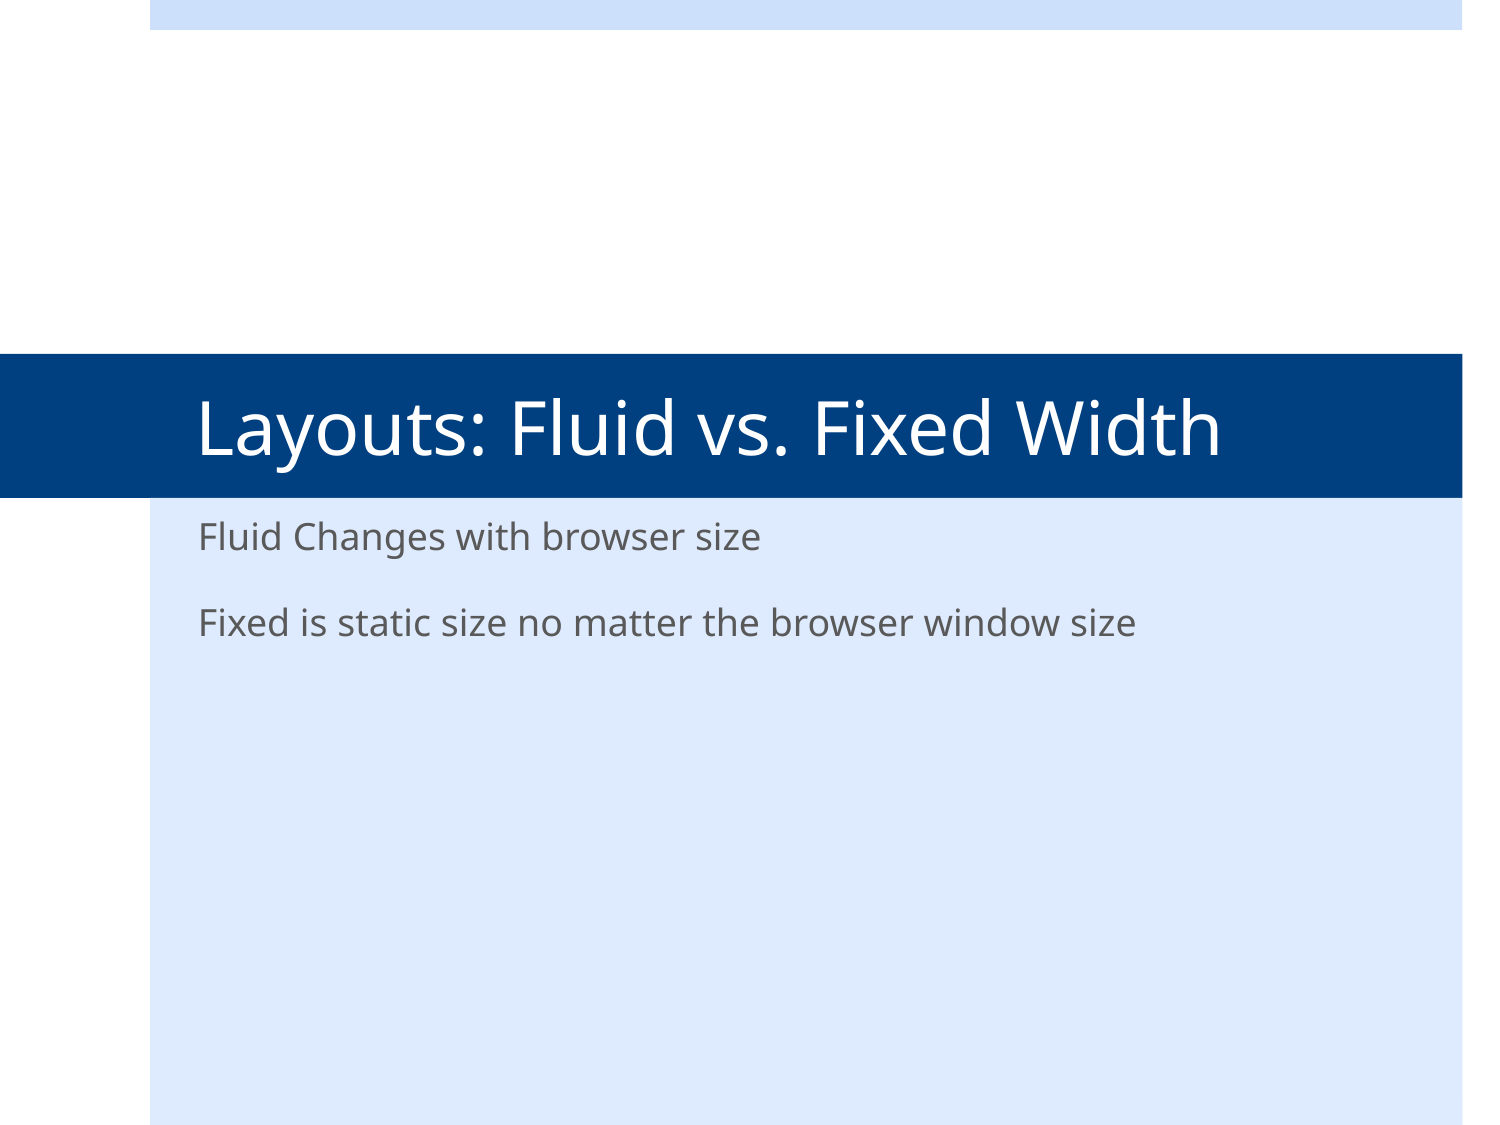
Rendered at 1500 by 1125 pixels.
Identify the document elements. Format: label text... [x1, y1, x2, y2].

title Layouts: Fluid vs. Fixed Width [0, 353, 1463, 498]
subtitle Fluid Changes with browser size Fixed is static size no matter the browser window size [150, 497, 1463, 1125]
